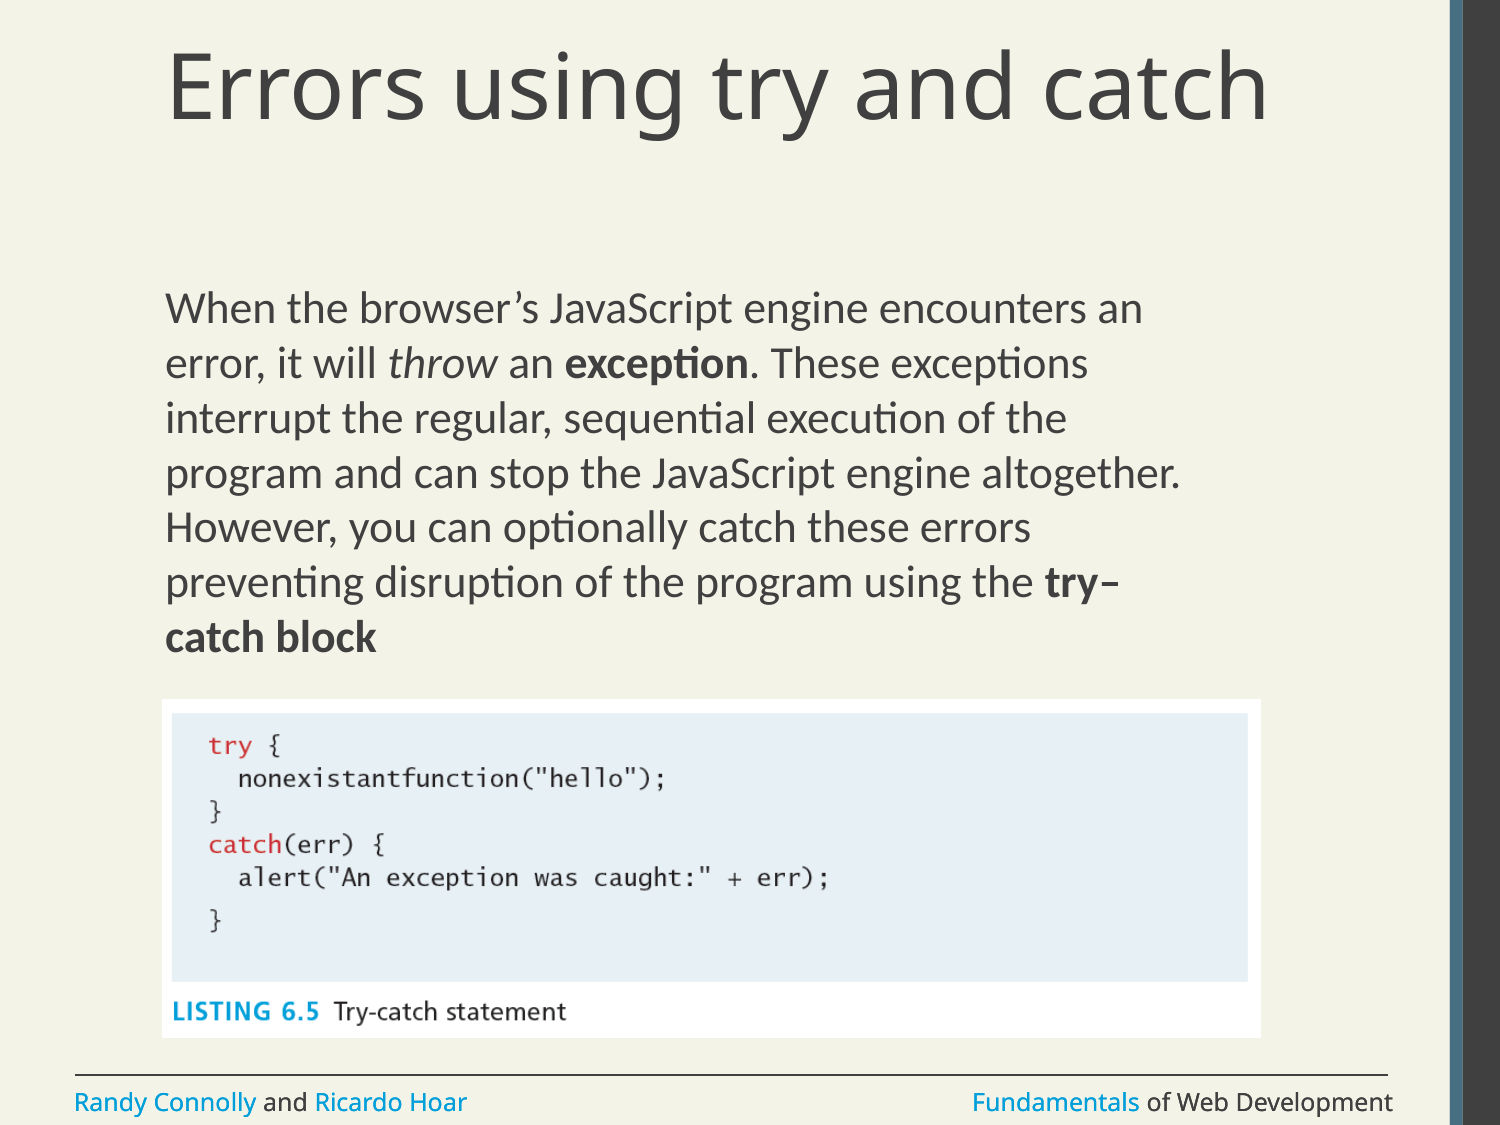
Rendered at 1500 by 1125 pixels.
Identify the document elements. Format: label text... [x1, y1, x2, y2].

title Errors using try and catch [150, 20, 1425, 188]
picture [162, 699, 1261, 1038]
list When the browser’s JavaScript engine encounters an error, it will throw an exception. These exceptions interrupt the regular, sequential execution of the program and can stop the JavaScript engine altogether. However, you can optionally catch these errors preventing disruption of the program using the try–catch block [150, 270, 1200, 1013]
